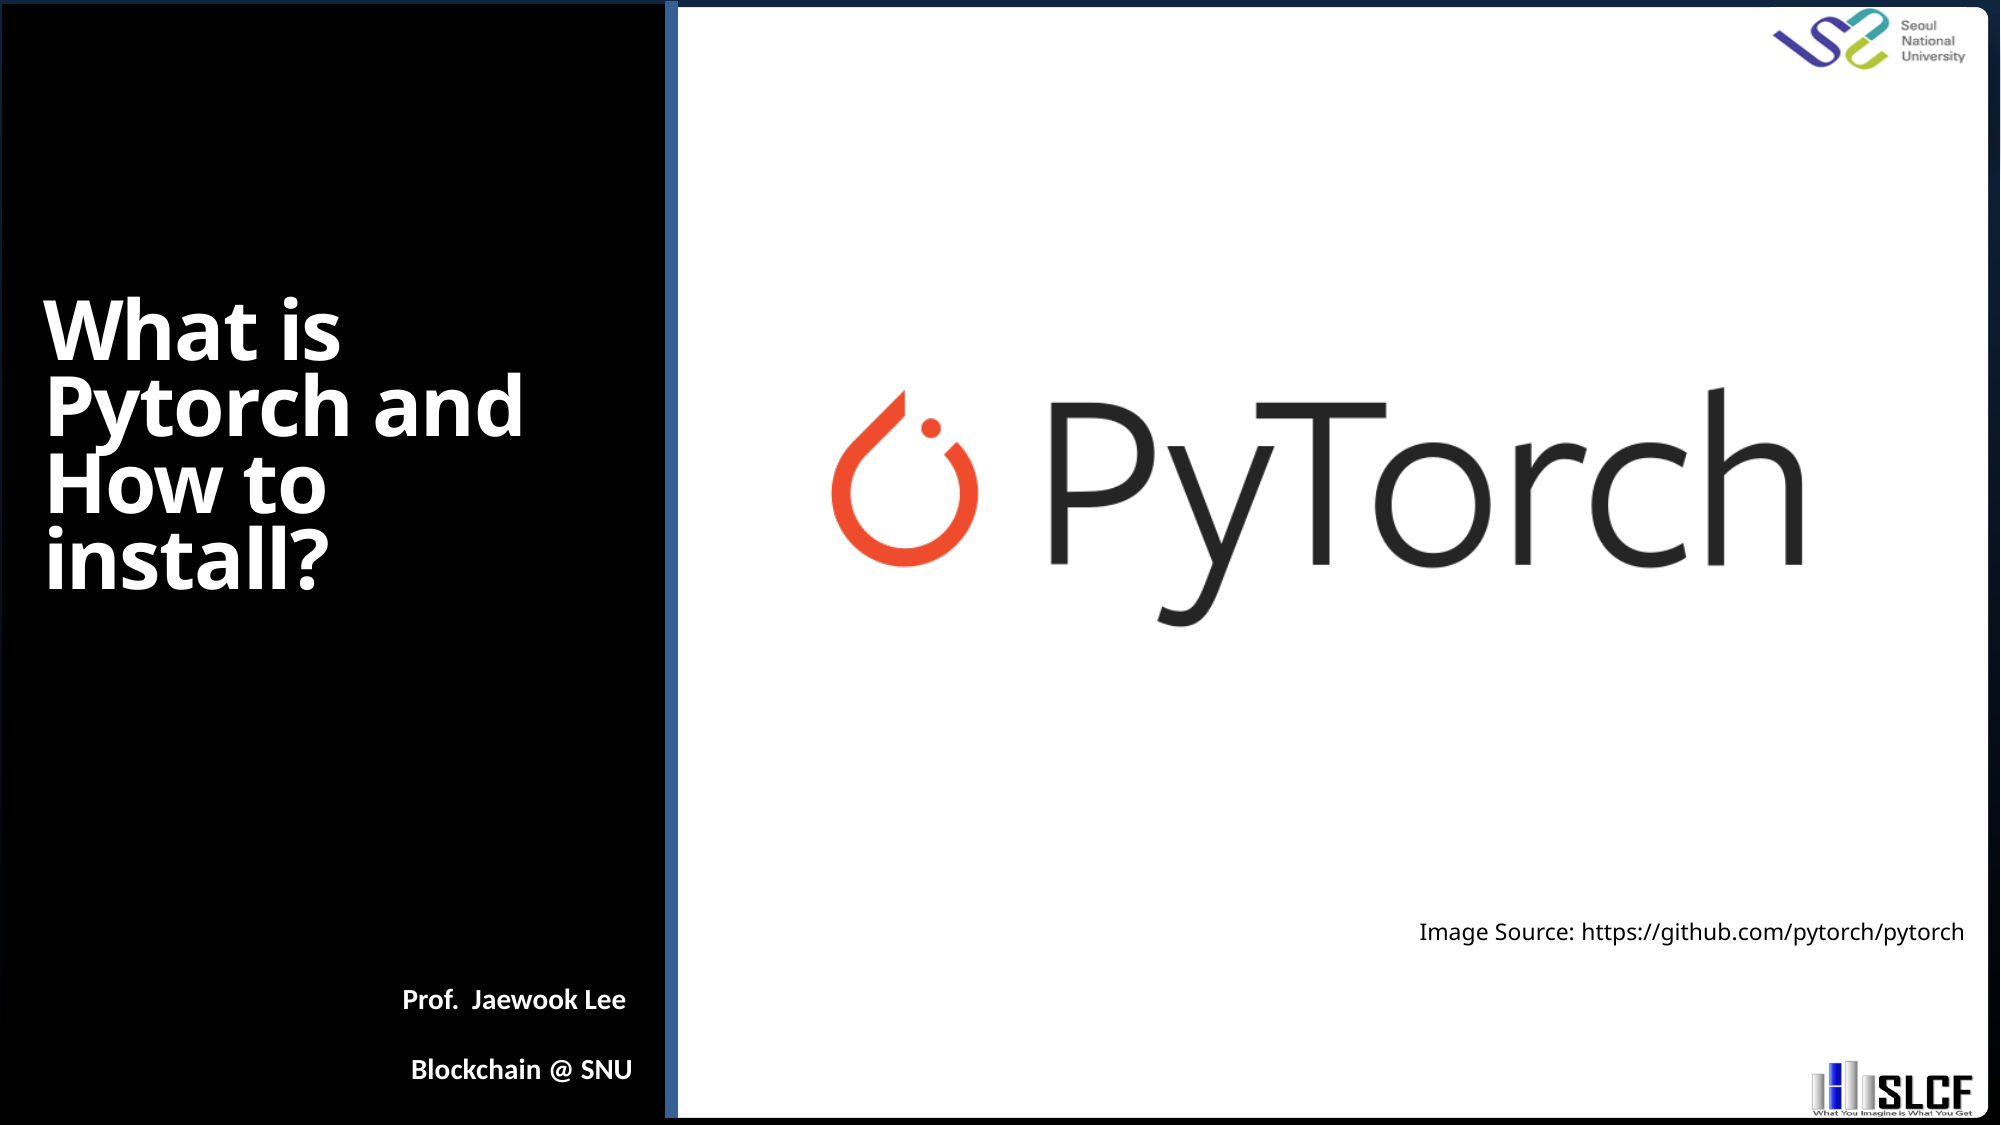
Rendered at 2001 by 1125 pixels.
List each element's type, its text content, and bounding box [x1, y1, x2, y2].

picture [1811, 1060, 1975, 1117]
text_box Image Source: https://github.com/pytorch/pytorch [1098, 909, 1981, 953]
picture [704, 385, 1930, 631]
subtitle What is Pytorch and How to install? [43, 300, 634, 534]
picture [1771, 7, 1967, 70]
